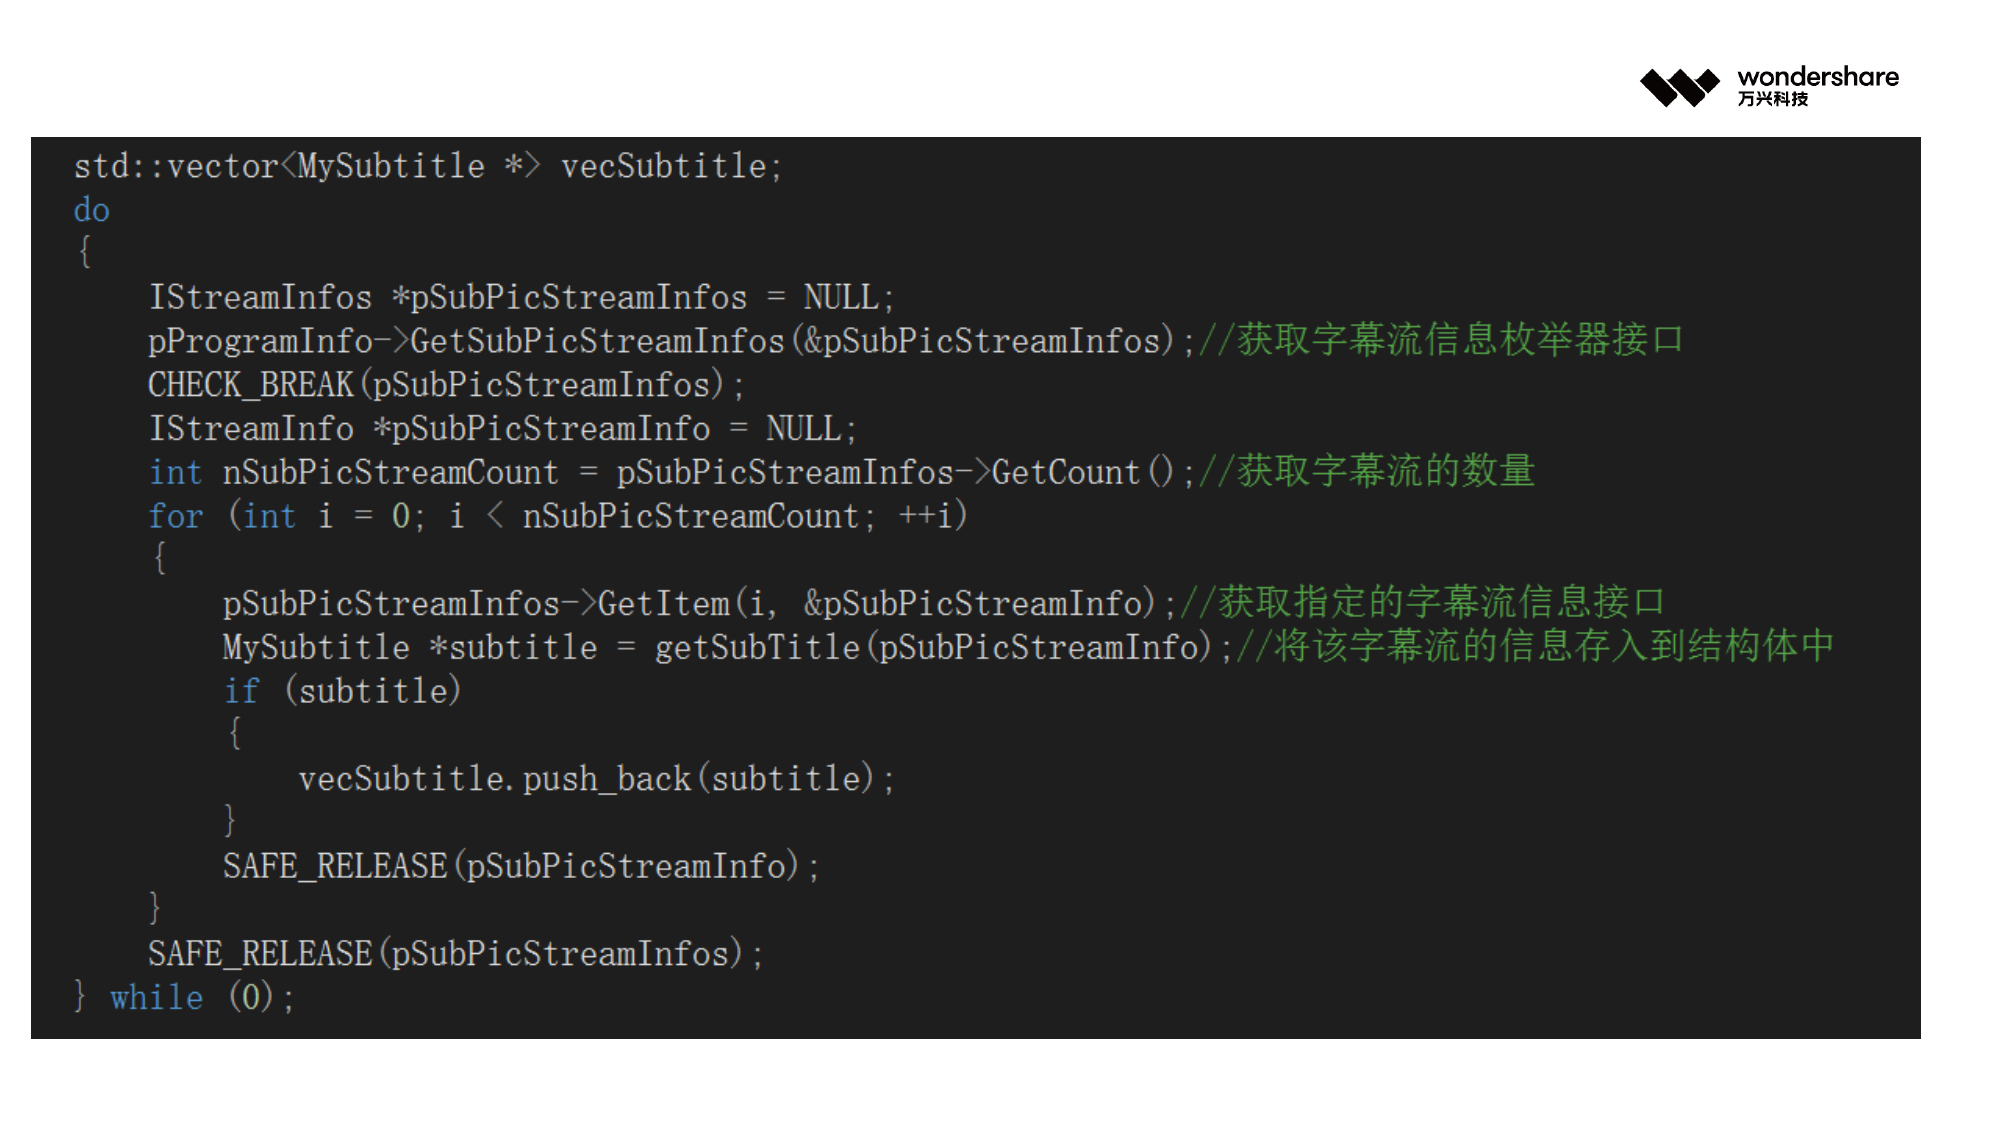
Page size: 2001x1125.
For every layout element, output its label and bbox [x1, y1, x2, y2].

picture [1620, 54, 1918, 118]
picture [31, 136, 1921, 1039]
